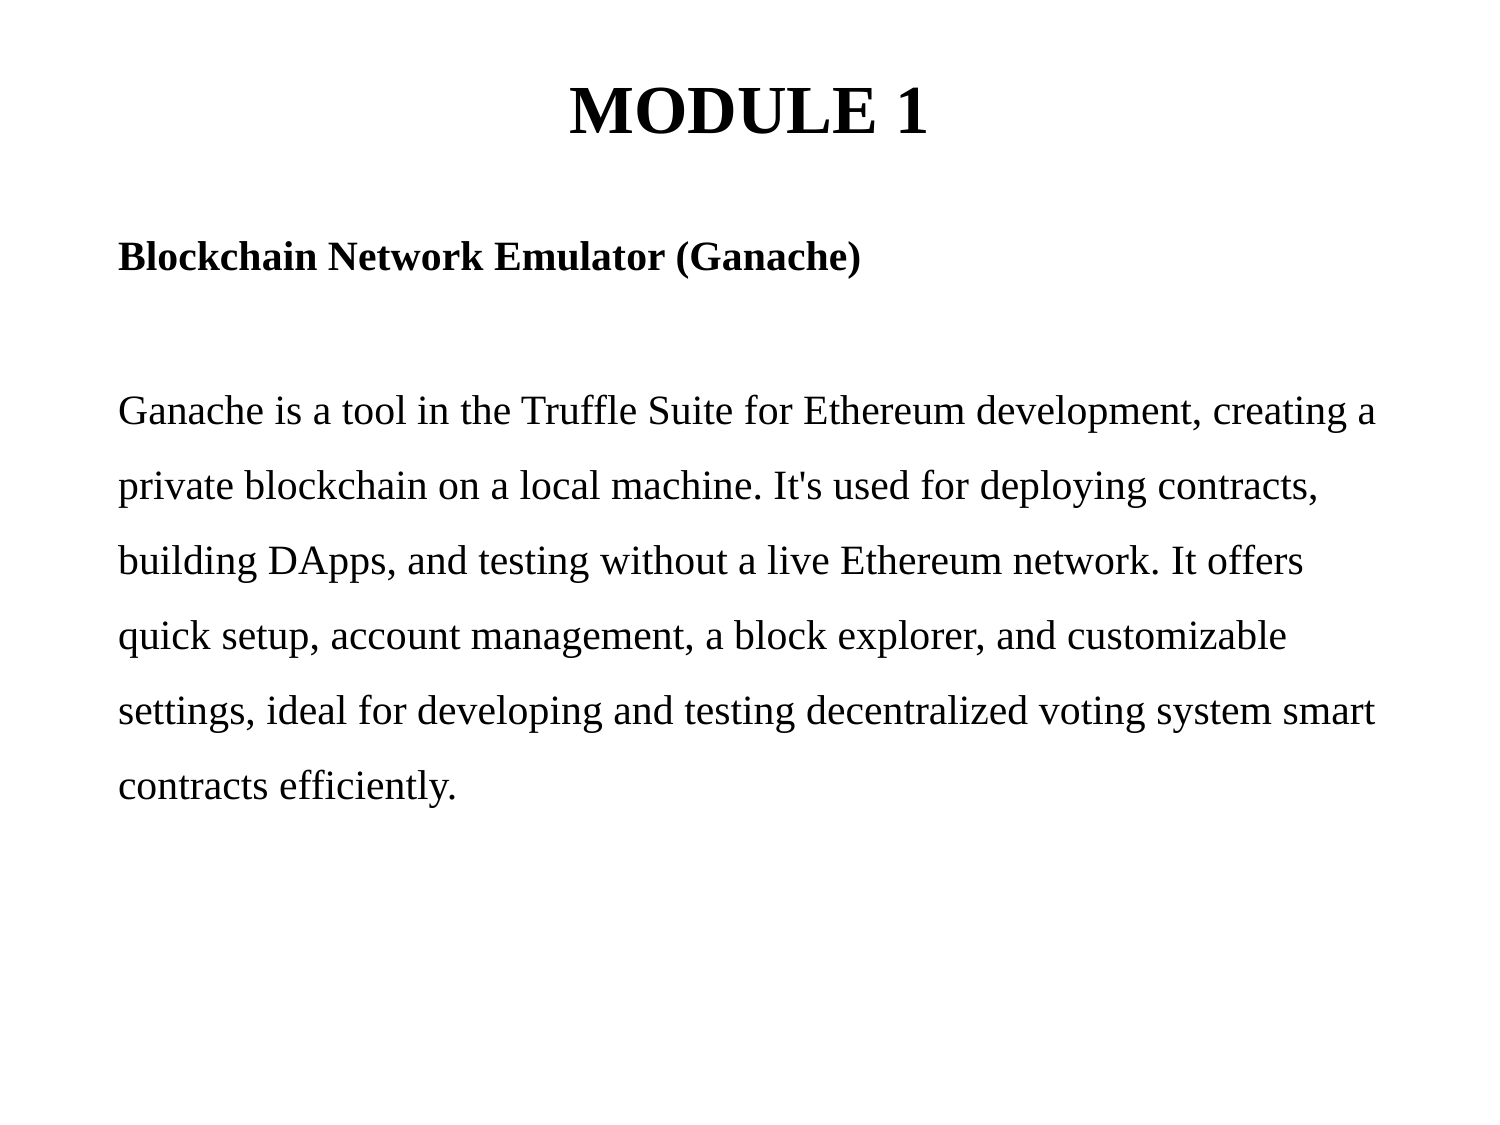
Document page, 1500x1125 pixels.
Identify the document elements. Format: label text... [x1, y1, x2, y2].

list Blockchain Network Emulator (Ganache) Ganache is a tool in the Truffle Suite for Ethereum development, creating a private blockchain on a local machine. It's used for deploying contracts, building DApps, and testing without a live Ethereum network. It offers quick setup, account management, a block explorer, and customizable settings, ideal for developing and testing decentralized voting system smart contracts efficiently. [103, 226, 1397, 1014]
title MODULE 1 [103, 29, 1397, 194]
